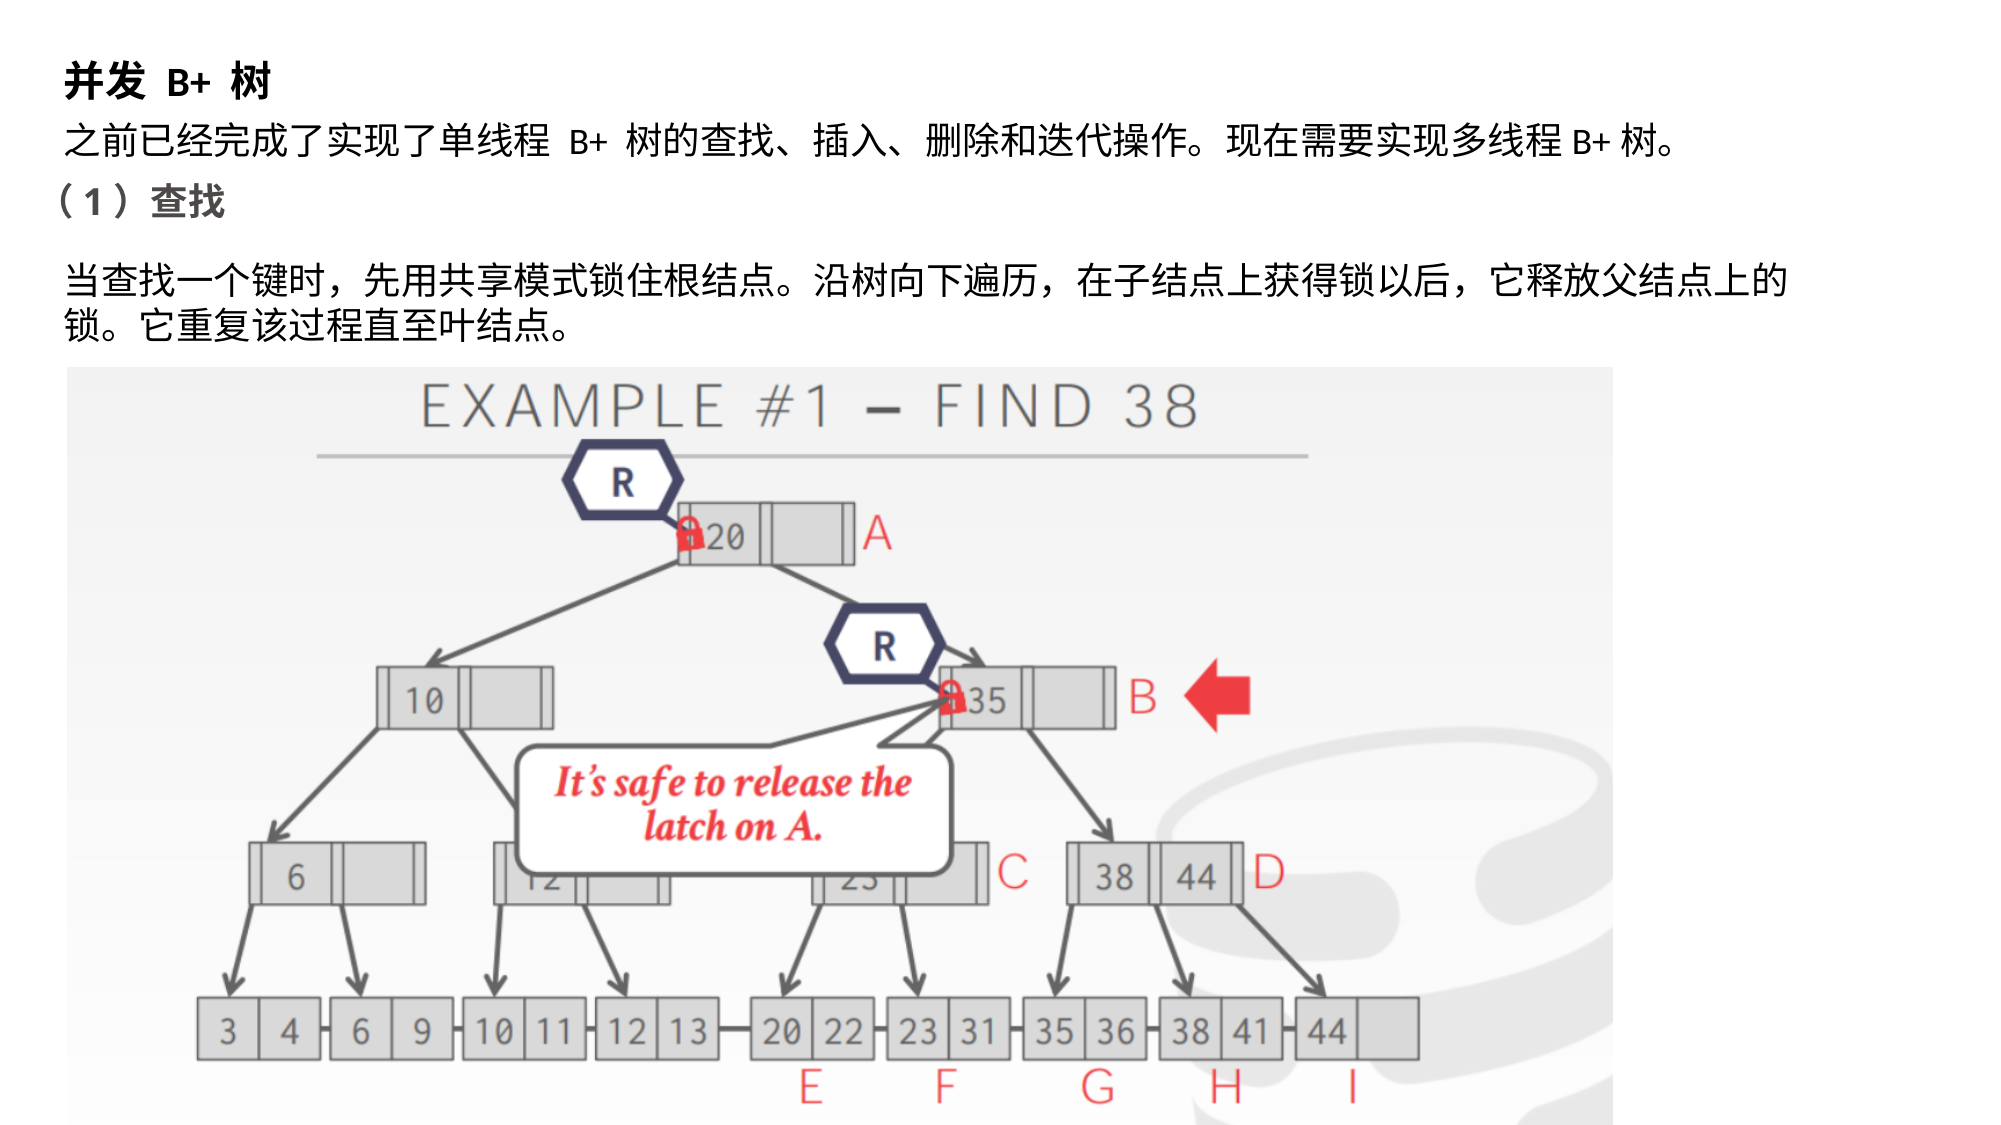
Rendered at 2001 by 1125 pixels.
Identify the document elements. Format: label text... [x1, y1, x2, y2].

text_box 并发 B+ 树 之前已经完成了实现了单线程 B+ 树的查找、插入、删除和迭代操作。现在需要实现多线程B+树。 [48, 47, 1851, 170]
picture [67, 367, 1613, 1125]
text_box （1）查找 [21, 171, 1022, 231]
text_box 当查找一个键时，先用共享模式锁住根结点。沿树向下遍历，在子结点上获得锁以后，它释放父结点上的锁。它重复该过程直至叶结点。 [48, 249, 1822, 354]
